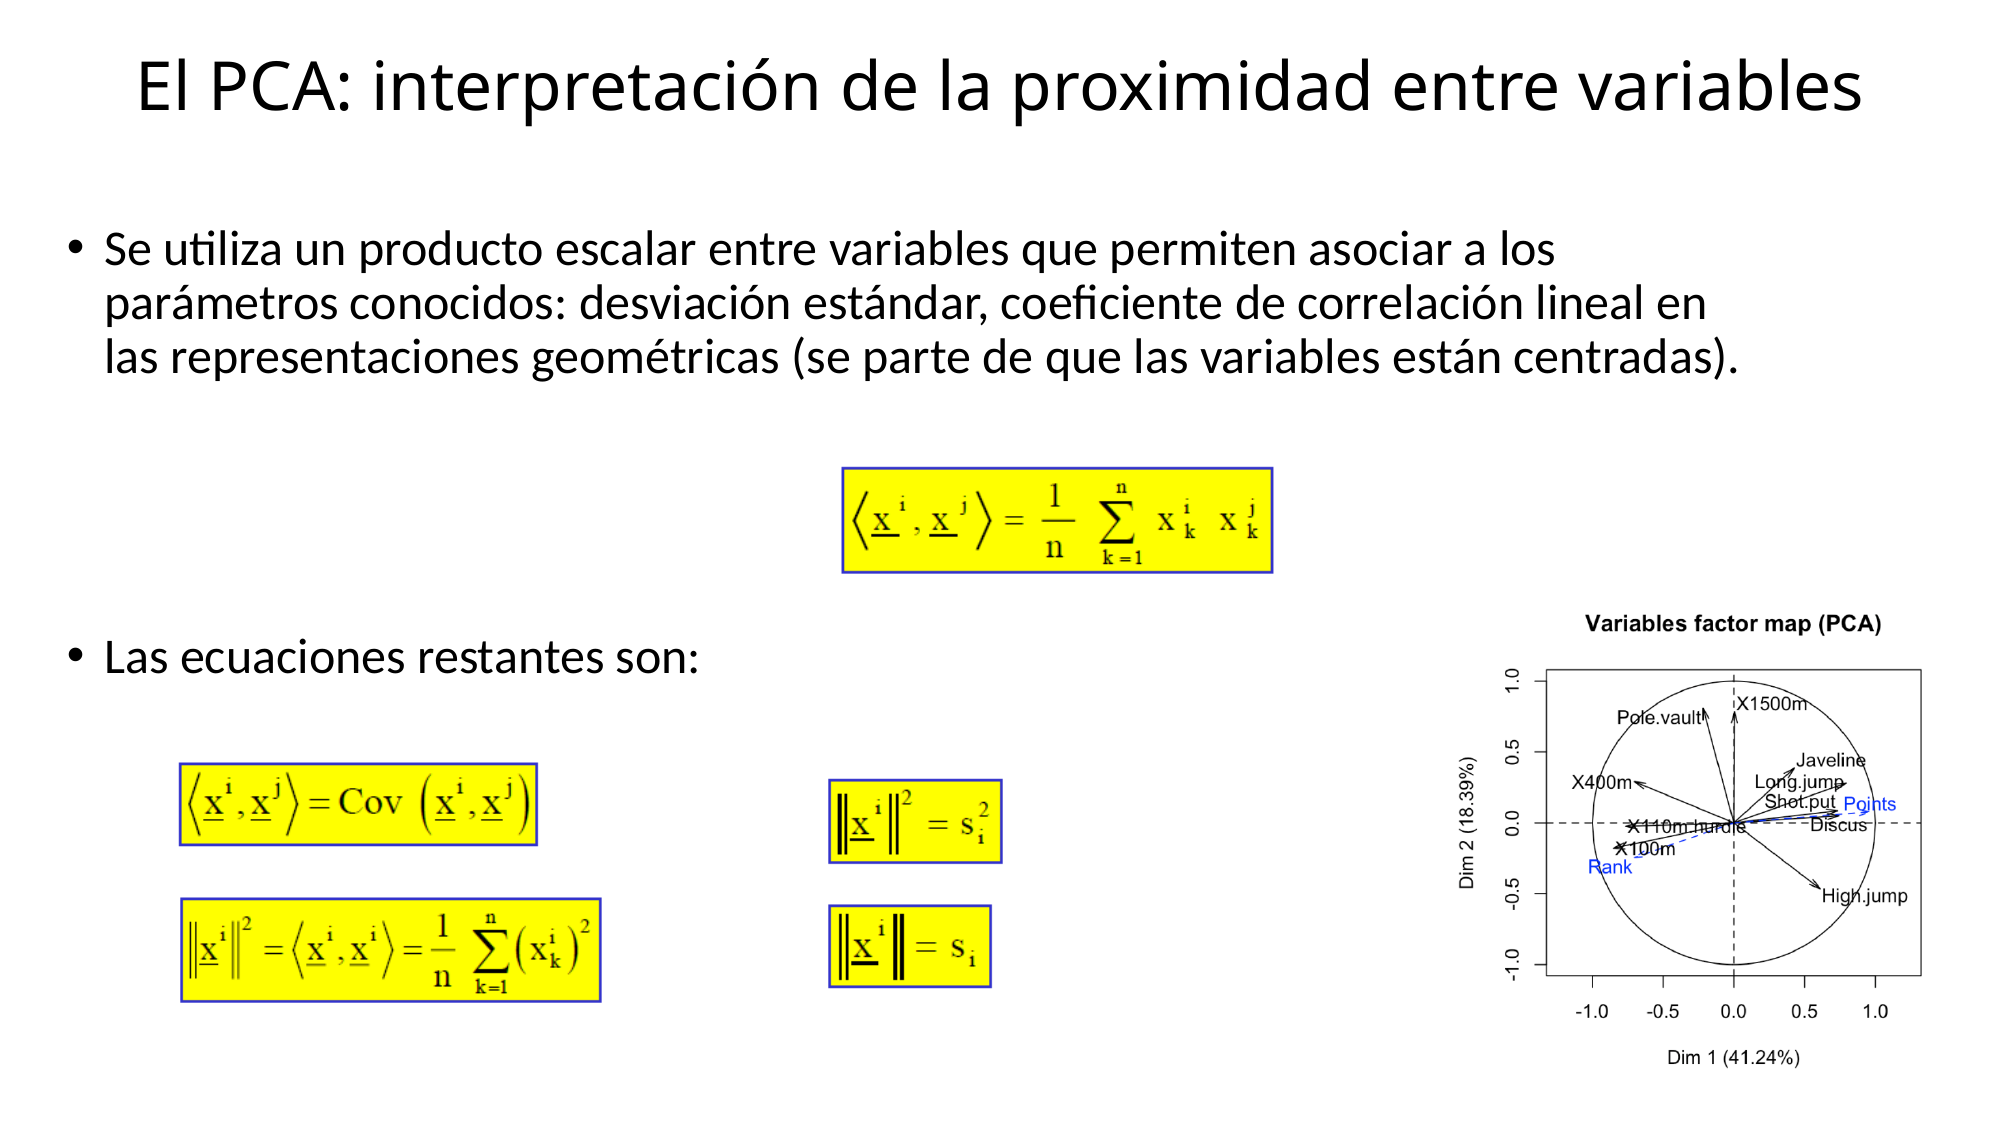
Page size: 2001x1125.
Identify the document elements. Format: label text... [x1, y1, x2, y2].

picture [175, 760, 608, 1005]
picture [839, 463, 1278, 576]
title El PCA: interpretación de la proximidad entre variables [21, 25, 1980, 152]
list Se utiliza un producto escalar entre variables que permiten asociar a los parámetros conocidos: desviación estándar, coeficiente de correlación lineal en las representaciones geométricas (se parte de que las variables están centradas). Las ecuaciones restantes son: [51, 215, 1777, 1095]
picture [1452, 575, 1969, 1093]
picture [823, 775, 1006, 990]
